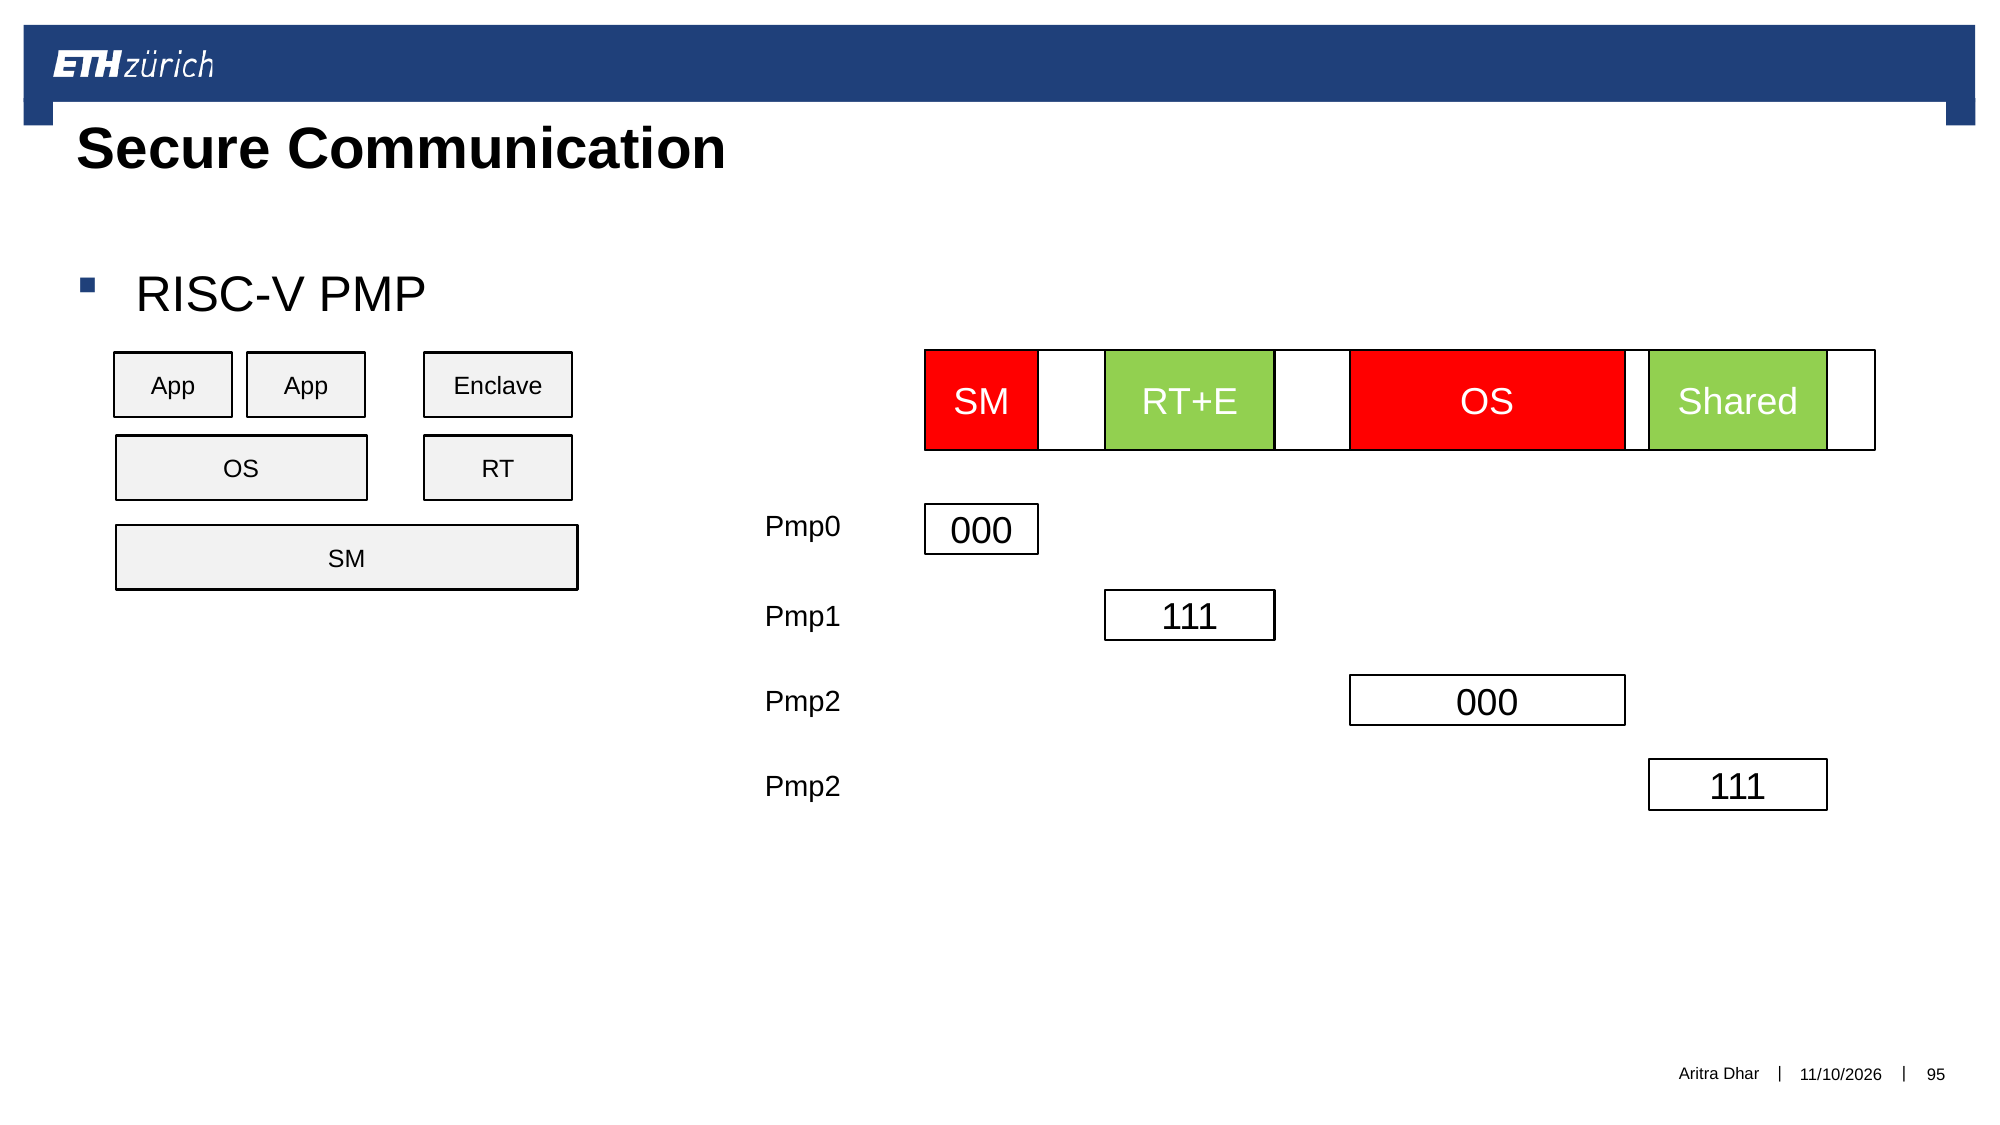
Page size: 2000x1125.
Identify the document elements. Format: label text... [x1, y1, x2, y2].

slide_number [1790, 1034, 1892, 1112]
title Secure Communication [53, 101, 1946, 261]
list RISC-V PMP [53, 261, 1946, 952]
footer Aritra Dhar [999, 1034, 1760, 1111]
slide_number 95 [1906, 1034, 1966, 1112]
